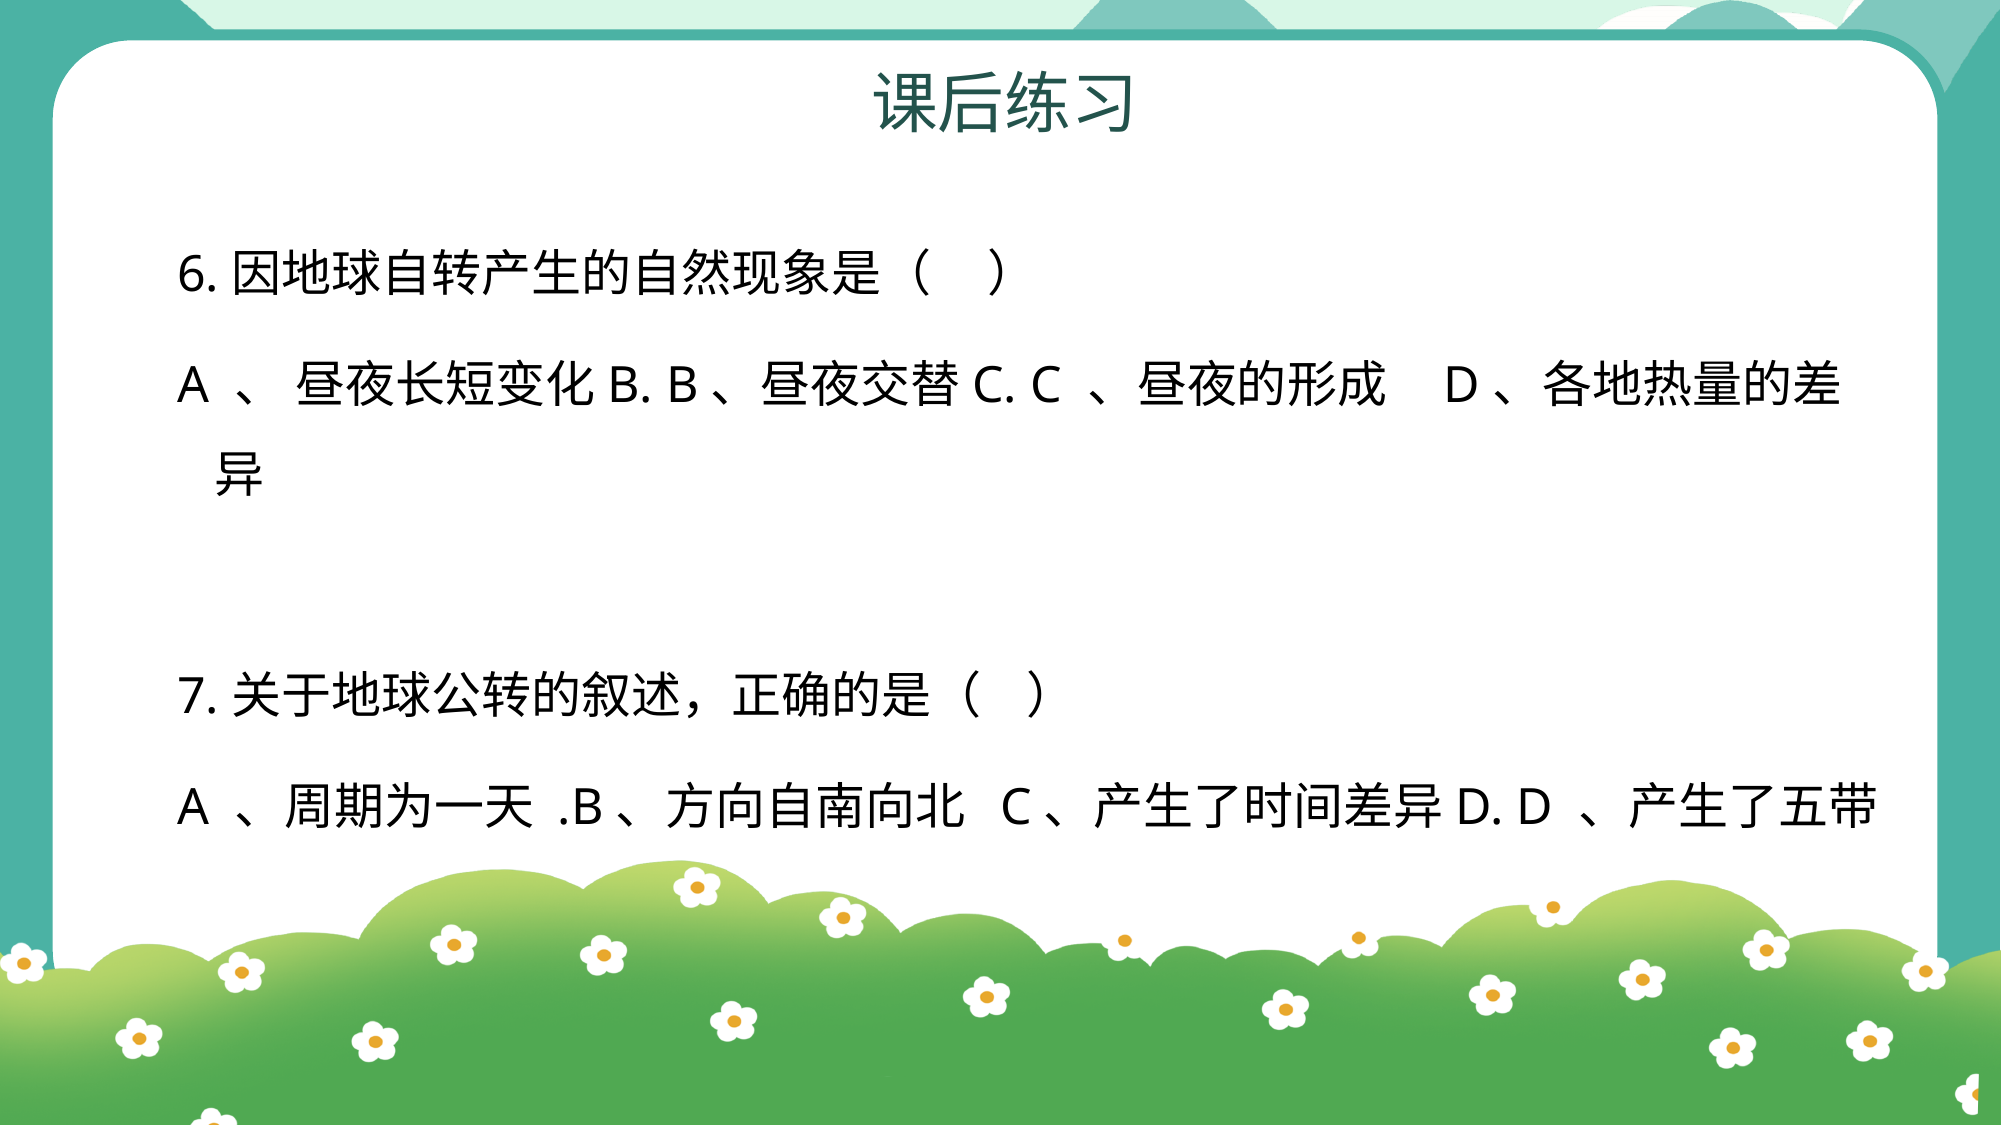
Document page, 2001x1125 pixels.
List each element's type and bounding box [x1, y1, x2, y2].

text_box [0, 860, 2000, 1125]
text_box [0, 0, 2000, 860]
